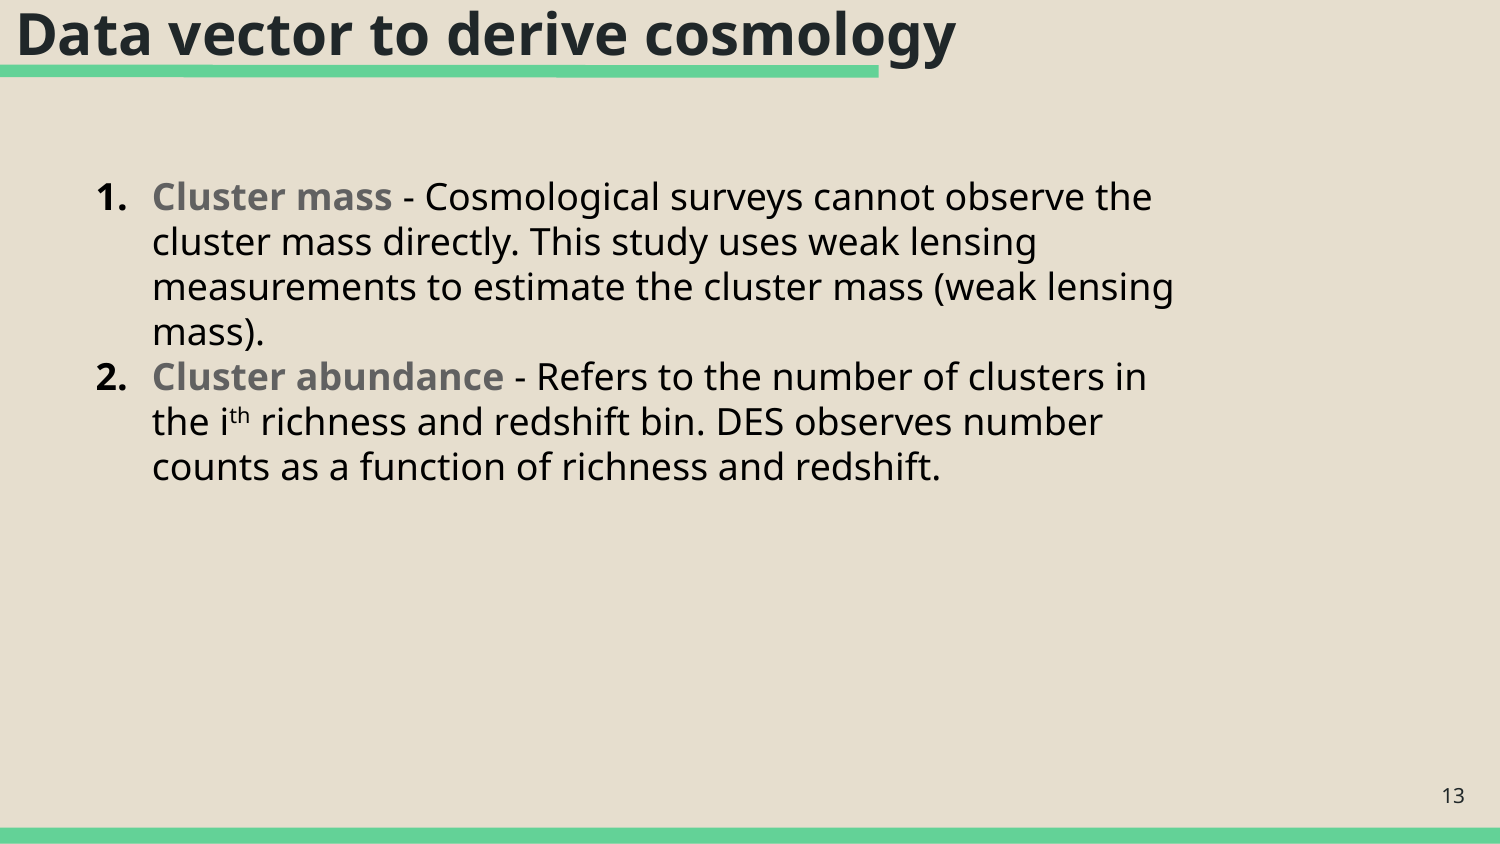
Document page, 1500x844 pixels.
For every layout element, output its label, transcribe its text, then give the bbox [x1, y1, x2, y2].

text_box Cluster mass - Cosmological surveys cannot observe the cluster mass directly. This study uses weak lensing measurements to estimate the cluster mass (weak lensing mass). Cluster abundance - Refers to the number of clusters in the ith richness and redshift bin. DES observes number counts as a function of richness and redshift. [61, 157, 1211, 593]
title Data vector to derive cosmology [0, 0, 1398, 76]
slide_number ‹#› [1389, 764, 1480, 830]
